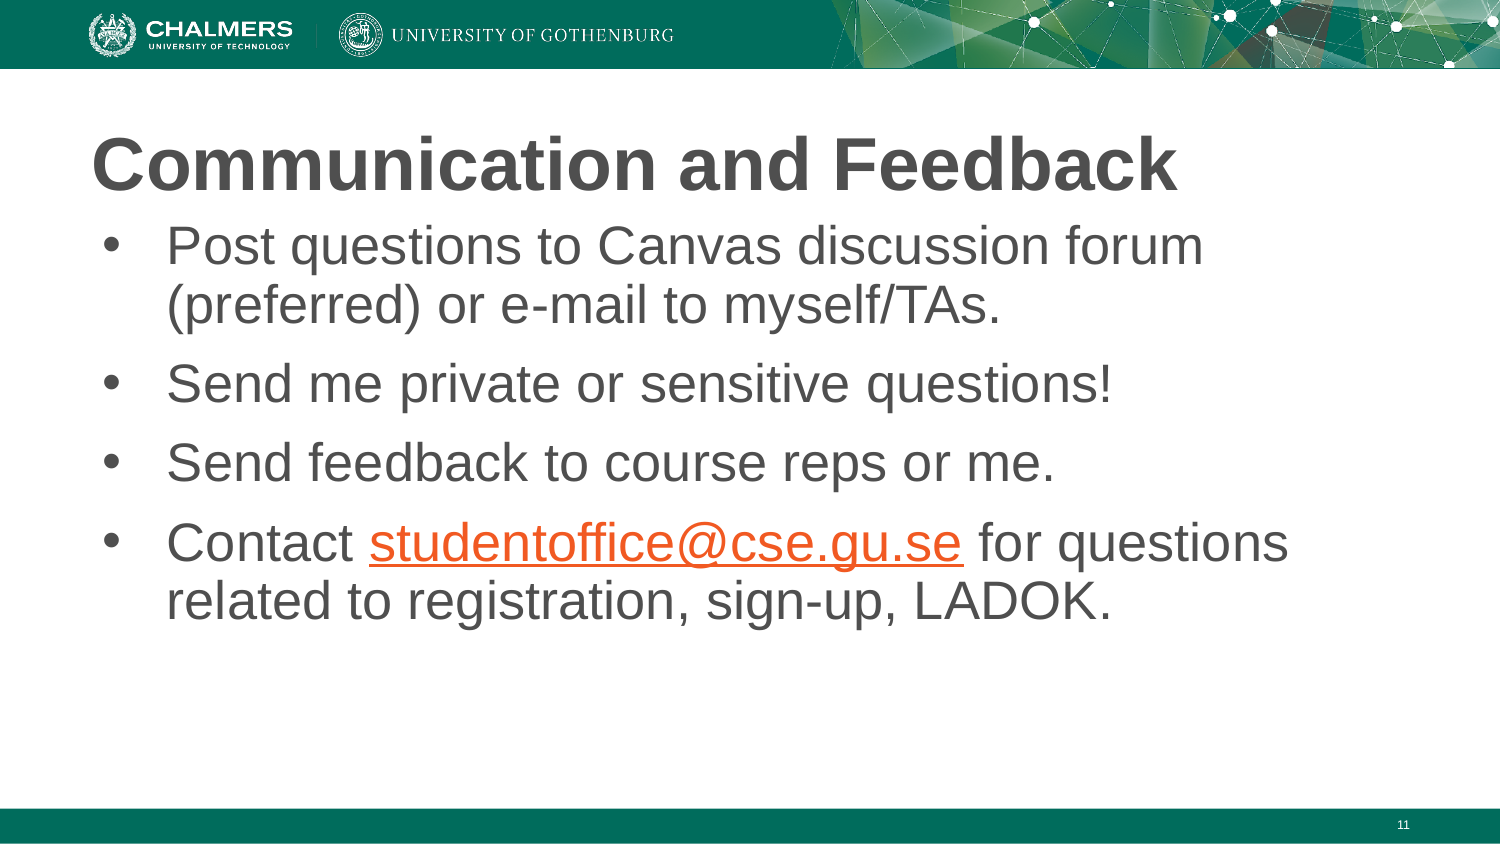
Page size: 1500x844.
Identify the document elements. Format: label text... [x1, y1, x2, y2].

picture [64, 0, 696, 85]
slide_number ‹#› [1074, 809, 1425, 844]
title Communication and Feedback [76, 100, 1425, 210]
picture [759, 0, 1500, 68]
list Post questions to Canvas discussion forum (preferred) or e-mail to myself/TAs. Send me private or sensitive questions! Send feedback to course reps or me. Contact studentoffice@cse.gu.se for questions related to registration, sign-up, LADOK. [76, 210, 1425, 782]
